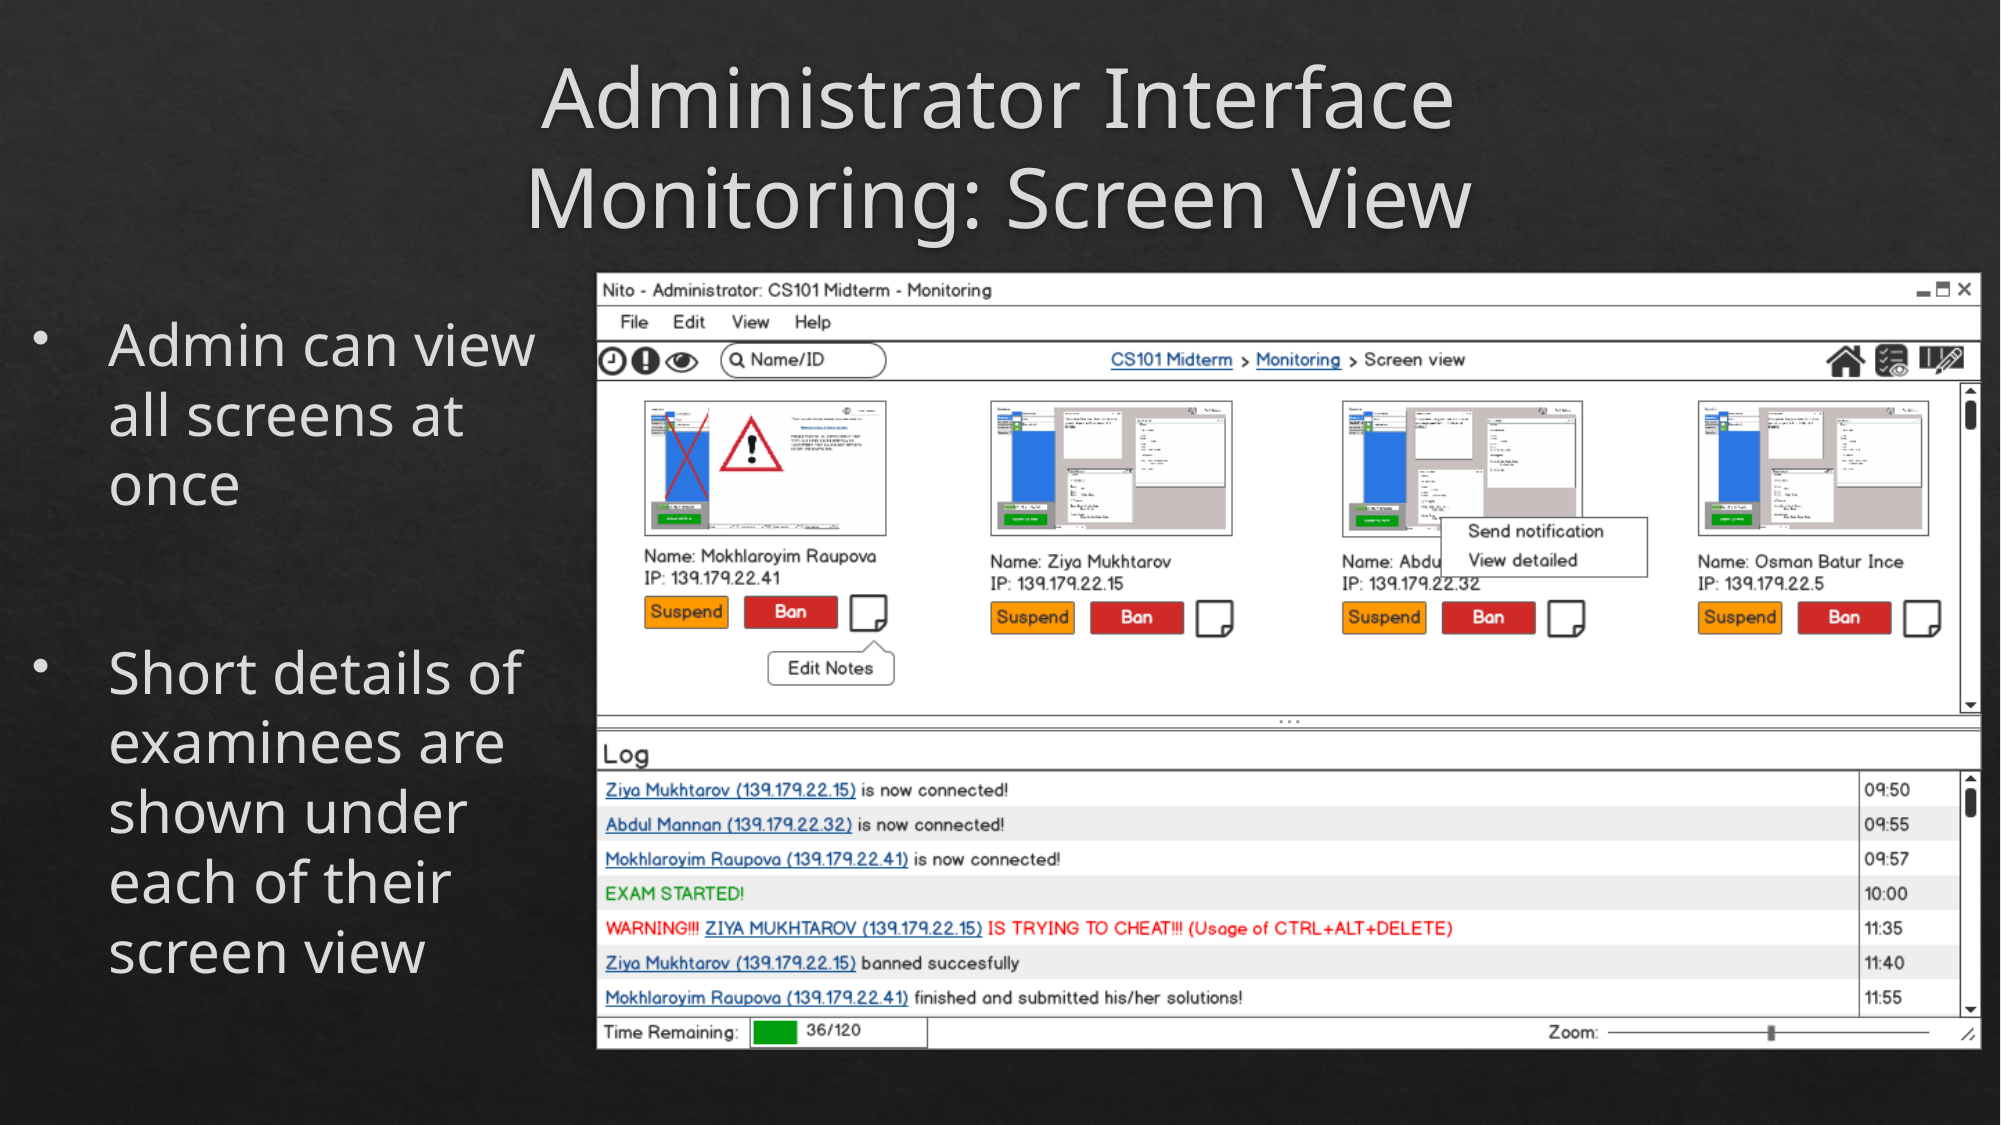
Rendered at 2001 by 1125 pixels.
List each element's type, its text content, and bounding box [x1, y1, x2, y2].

text_box Admin can view all screens at once Short details of examinees are shown under each of their screen view [18, 300, 599, 1097]
title Administrator Interface Monitoring: Screen View [150, 31, 1849, 260]
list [595, 272, 1982, 1051]
